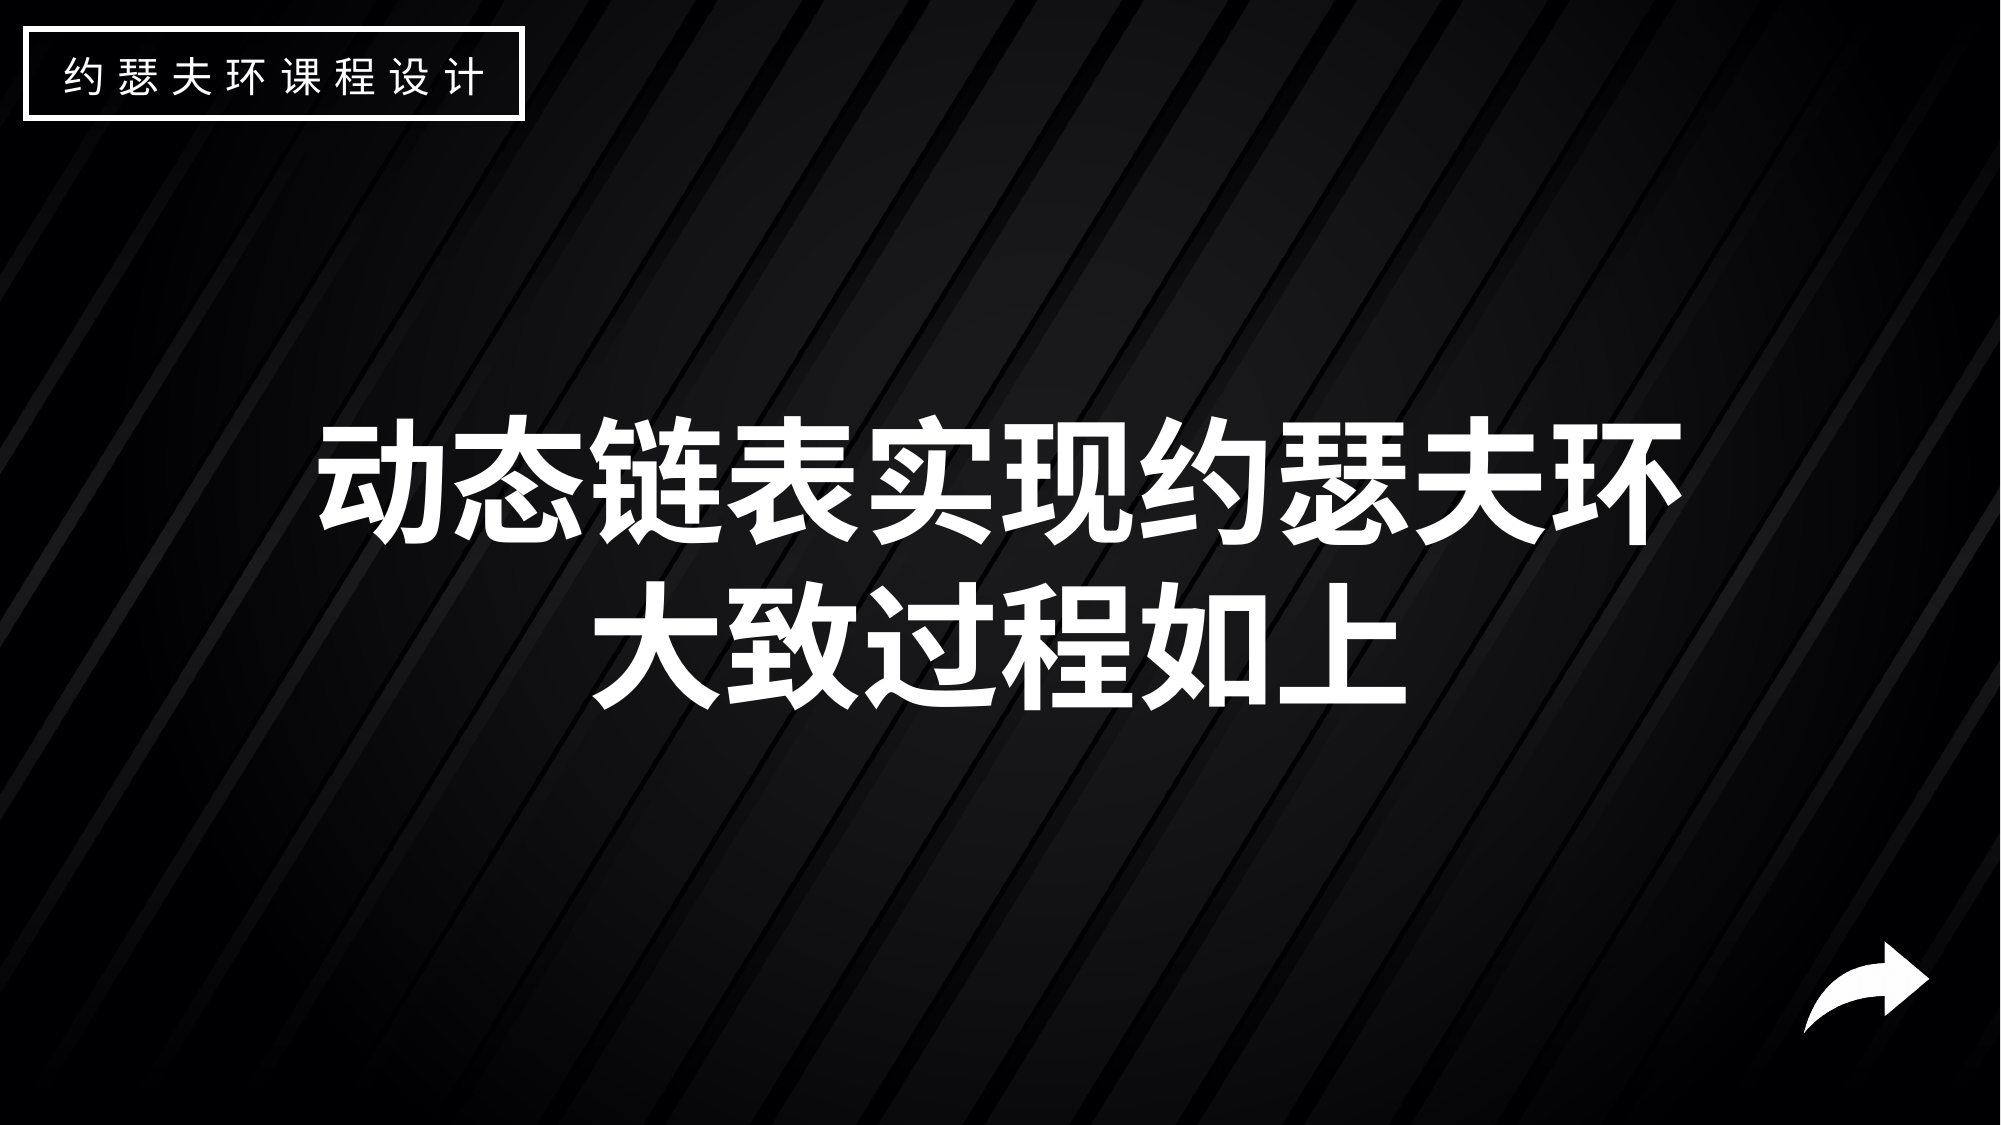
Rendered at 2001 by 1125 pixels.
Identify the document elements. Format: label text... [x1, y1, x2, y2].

text_box 动态链表实现约瑟夫环大致过程如上 [260, 388, 1739, 733]
picture [0, 0, 2001, 1125]
text_box 约瑟夫环课程设计 [26, 43, 522, 109]
text_box [25, 28, 523, 119]
